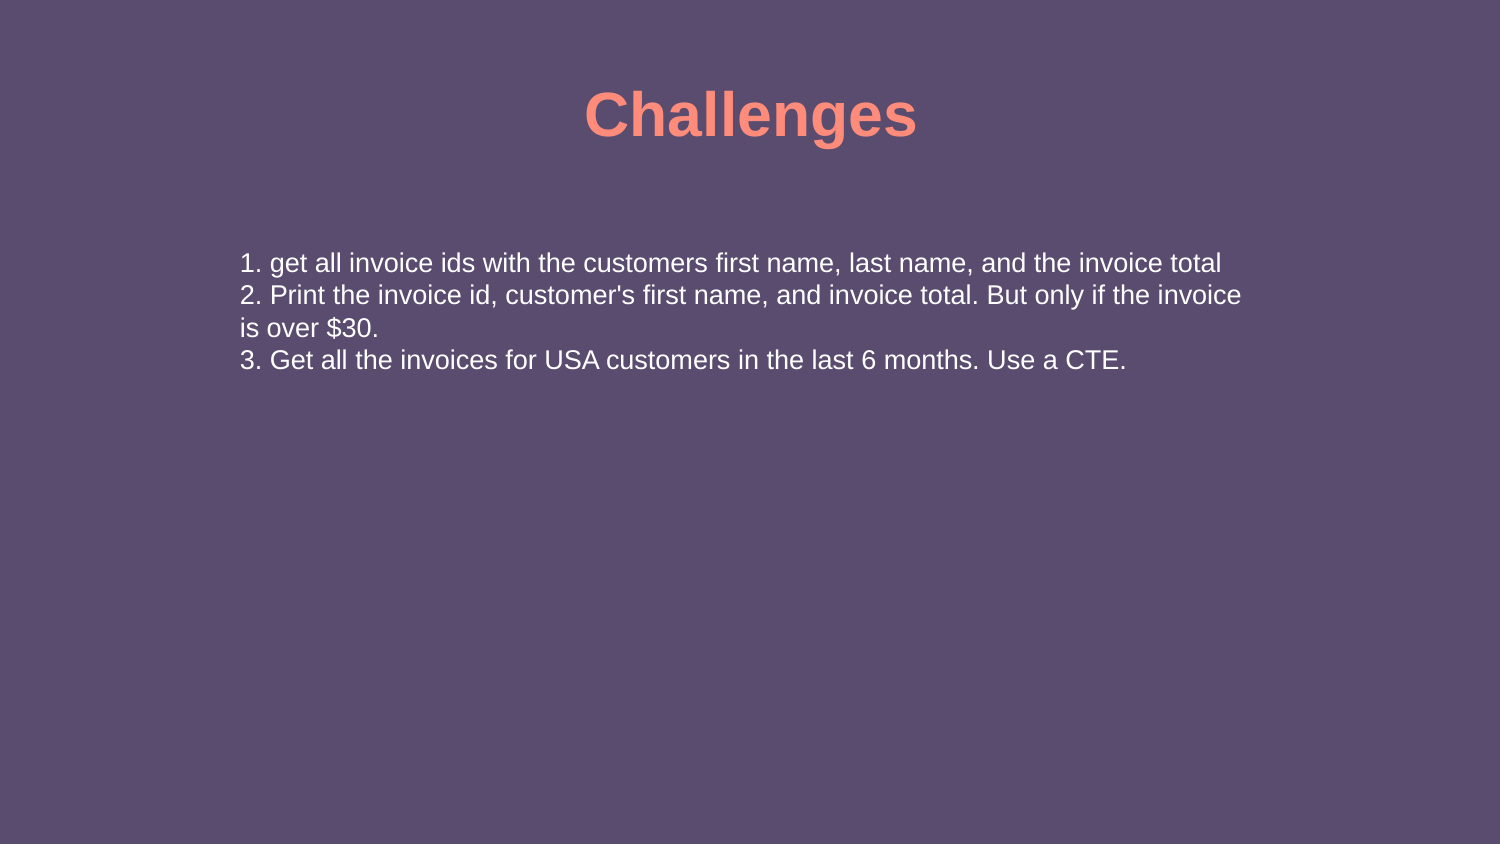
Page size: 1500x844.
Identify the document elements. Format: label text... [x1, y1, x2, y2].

text_box 1. get all invoice ids with the customers first name, last name, and the invoice total 2. Print the invoice id, customer's first name, and invoice total. But only if the invoice is over $30. 3. Get all the invoices for USA customers in the last 6 months. Use a CTE. [224, 237, 1275, 383]
text_box Challenges [116, 58, 1386, 153]
